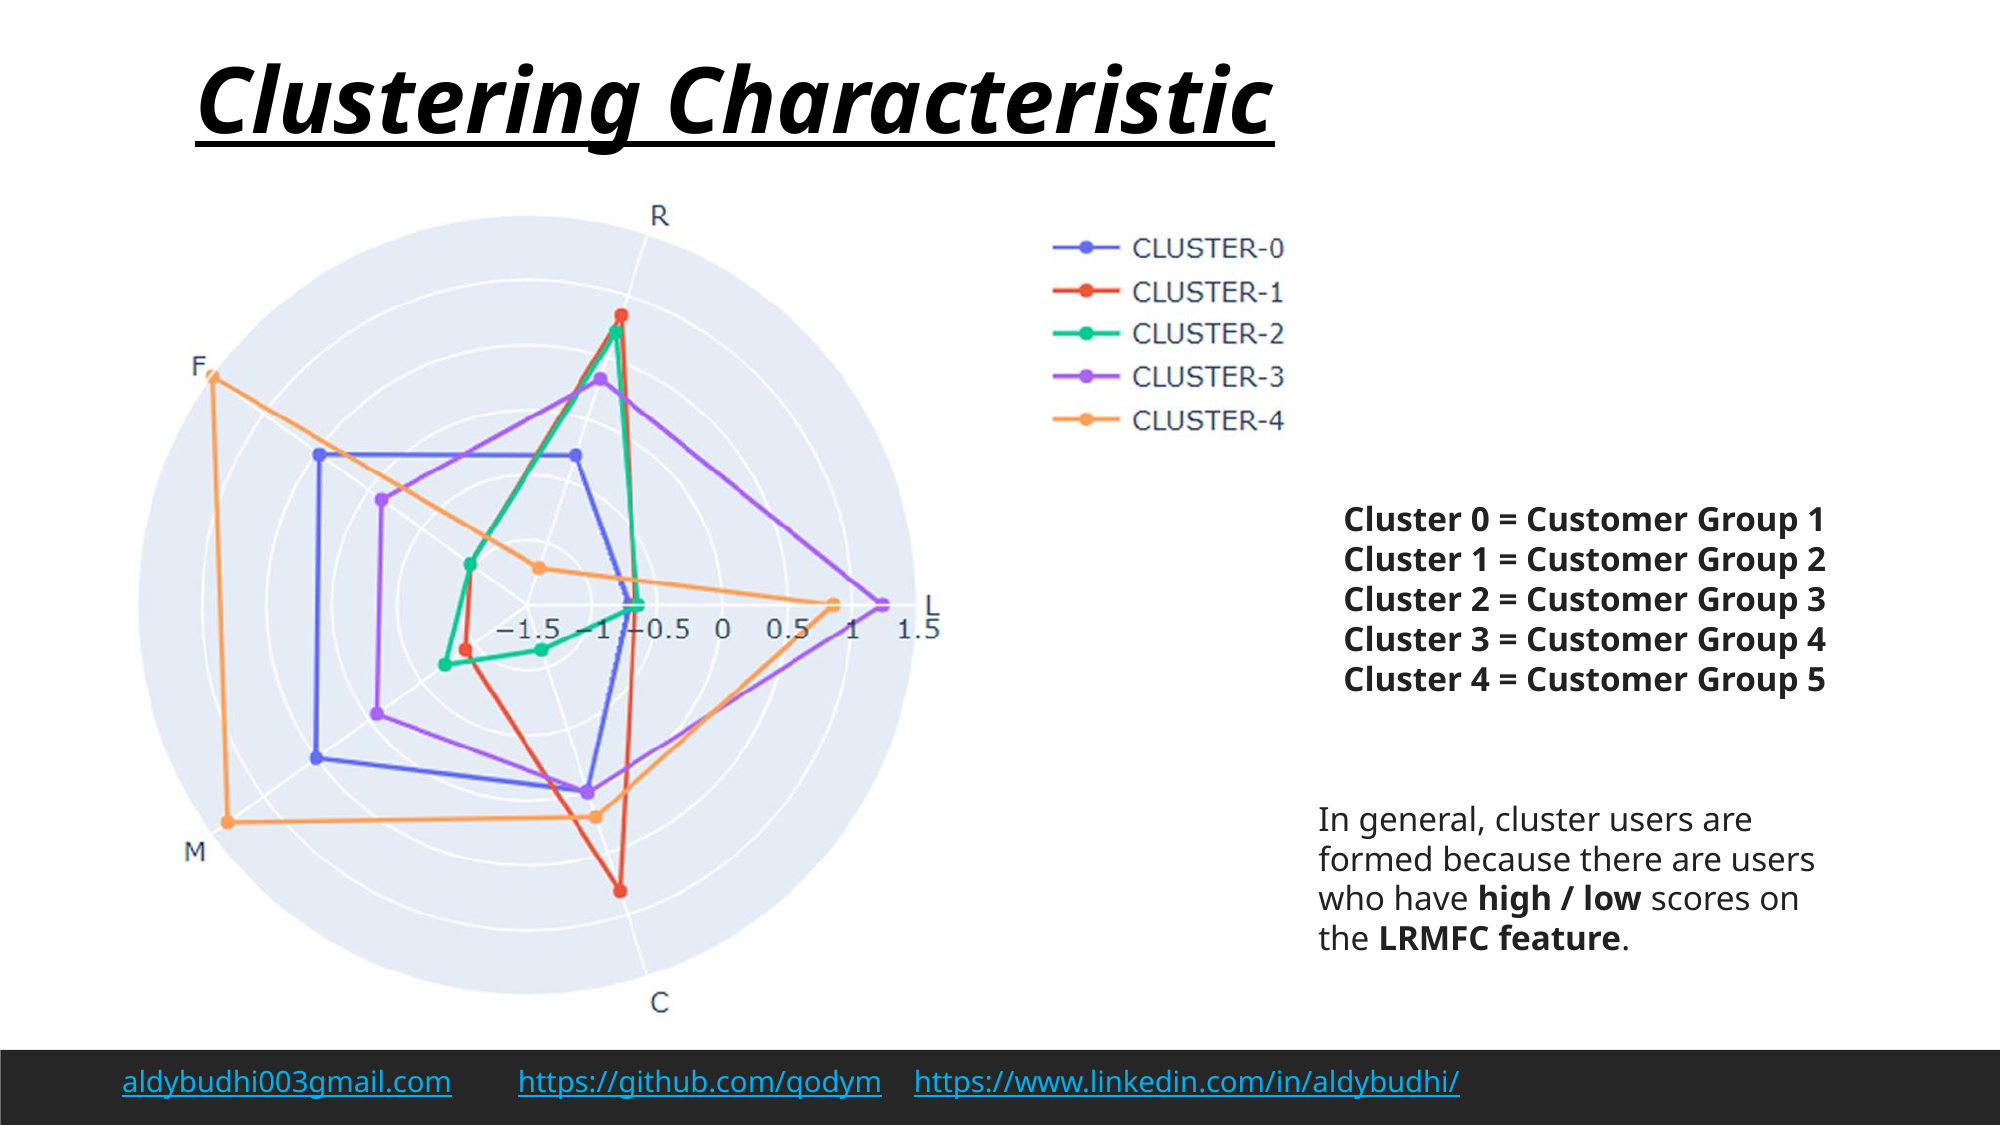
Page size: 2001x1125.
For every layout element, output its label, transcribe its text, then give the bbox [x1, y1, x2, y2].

text_box Clustering Characteristic [179, 47, 1830, 163]
picture [112, 182, 1304, 1045]
text_box aldybudhi003gmail.com https://github.com/qodym https://www.linkedin.com/in/aldybudhi/ [107, 1055, 1923, 1112]
text_box In general, cluster users are formed because there are users who have high / low scores on the LRMFC feature. [1307, 790, 1873, 1004]
text_box Cluster 0 = Customer Group 1 Cluster 1 = Customer Group 2 Cluster 2 = Customer Group 3 Cluster 3 = Customer Group 4 Cluster 4 = Customer Group 5 [1328, 490, 1898, 756]
